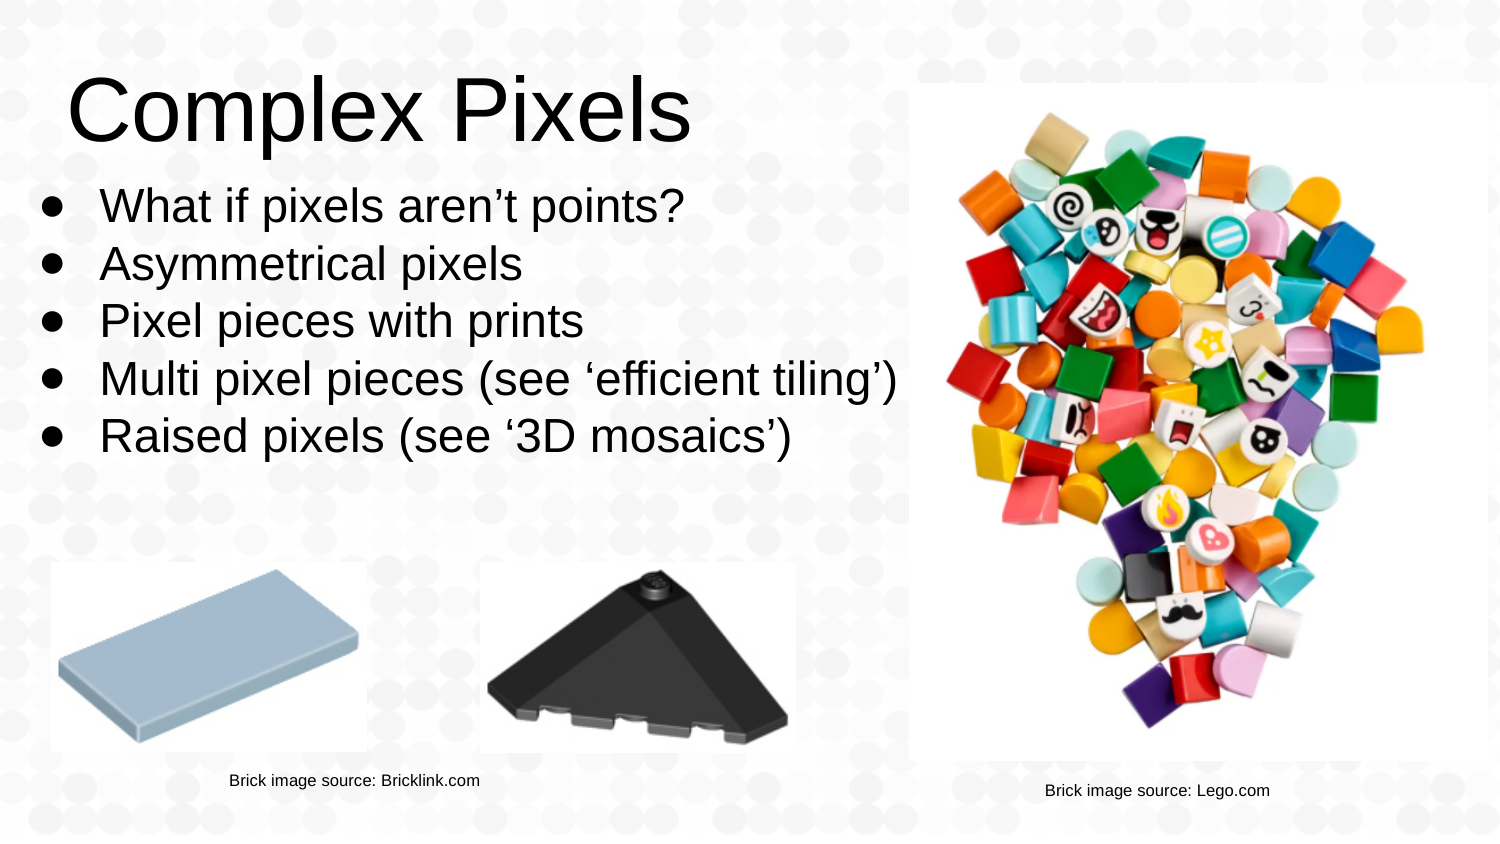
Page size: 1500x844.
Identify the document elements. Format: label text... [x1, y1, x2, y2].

text_box Brick image source: Bricklink.com [214, 760, 662, 801]
title Complex Pixels [51, 34, 1449, 159]
picture [0, 0, 1500, 844]
text_box What if pixels aren’t points? Asymmetrical pixels Pixel pieces with prints Multi pixel pieces (see ‘efficient tiling’) Raised pixels (see ‘3D mosaics’) [9, 159, 903, 478]
text_box Brick image source: Lego.com [1029, 770, 1478, 811]
